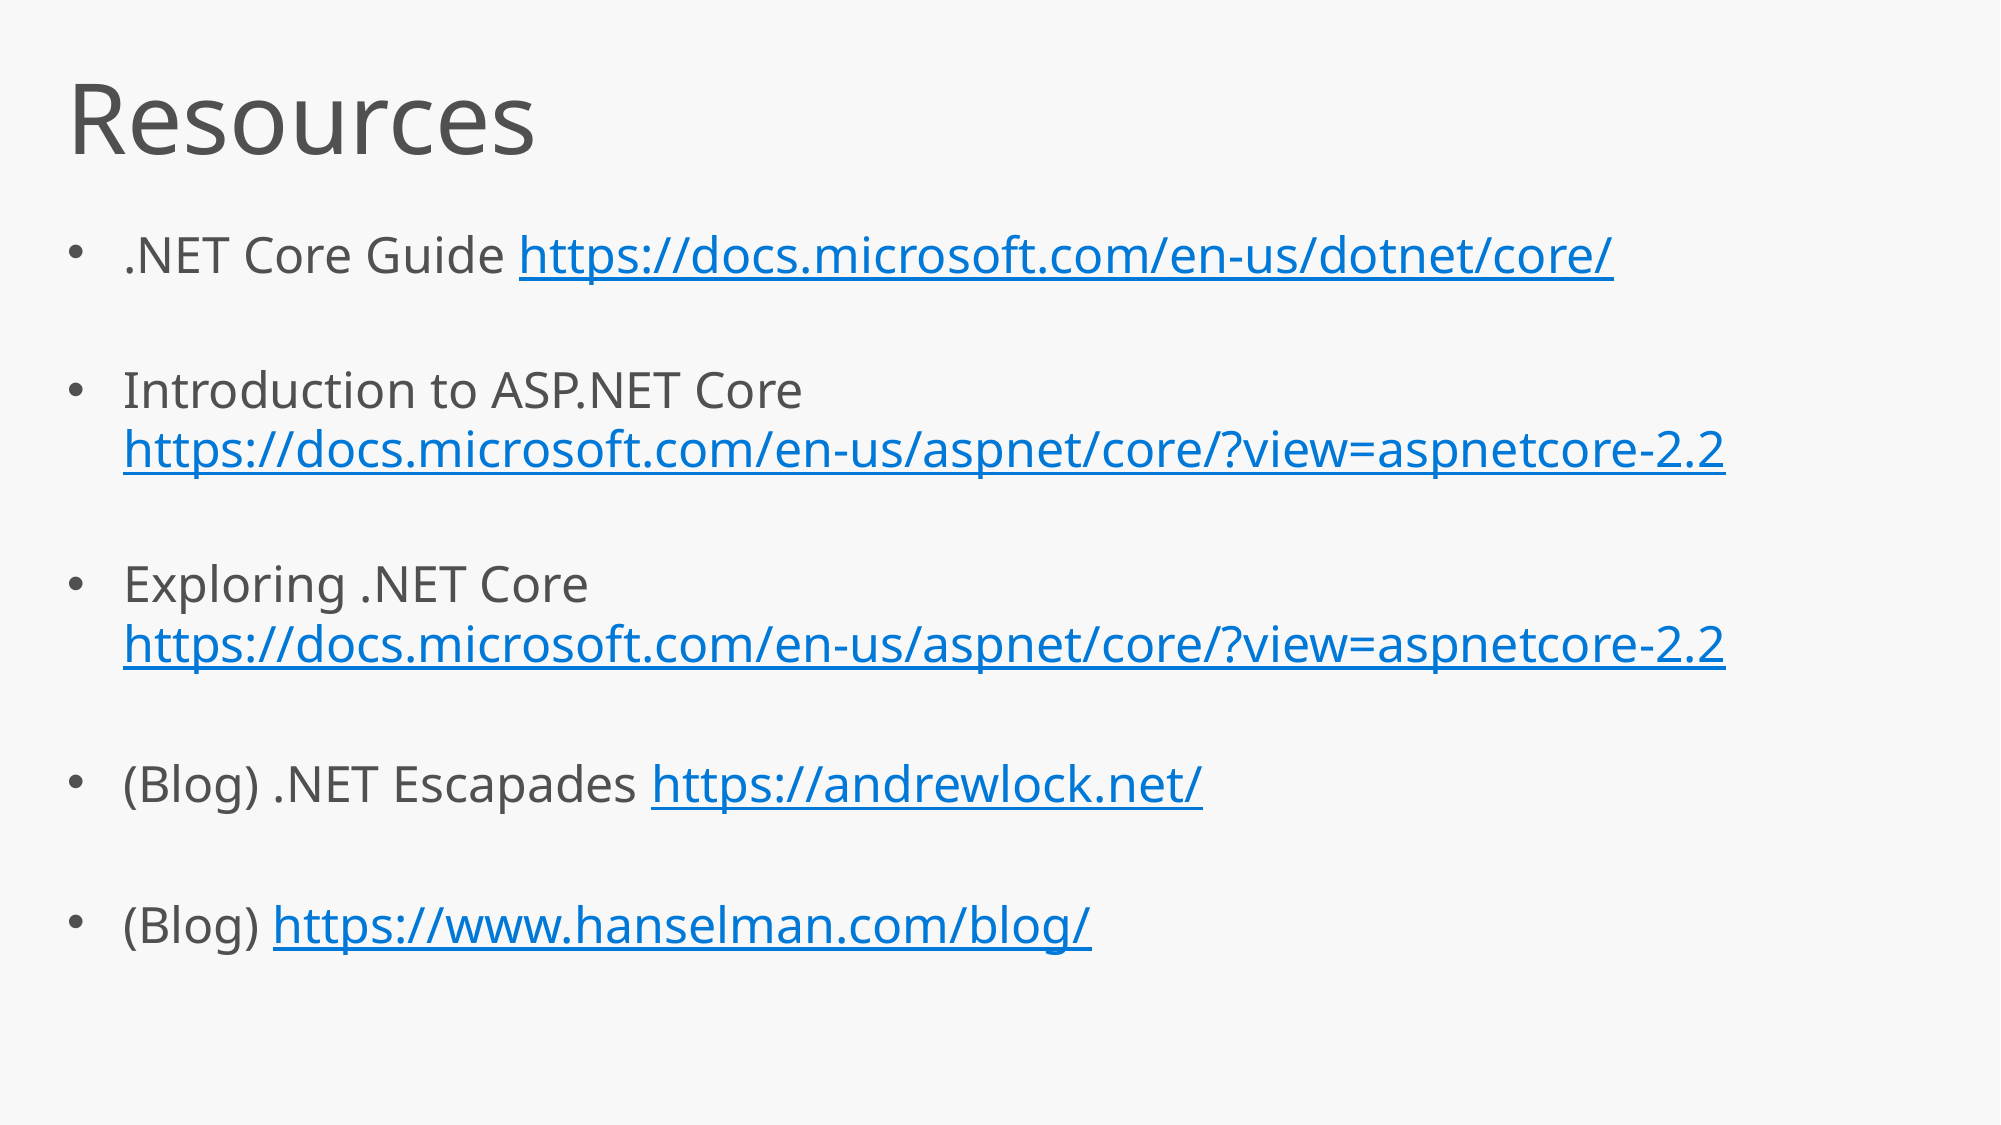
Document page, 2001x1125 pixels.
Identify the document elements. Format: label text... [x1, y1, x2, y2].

text_box Resources [37, 46, 1244, 199]
text_box .NET Core Guide https://docs.microsoft.com/en-us/dotnet/core/ Introduction to ASP.NET Core https://docs.microsoft.com/en-us/aspnet/core/?view=aspnetcore-2.2 Exploring .NET Core https://docs.microsoft.com/en-us/aspnet/core/?view=aspnetcore-2.2 (Blog) .NET Escapades https://andrewlock.net/ (Blog) https://www.hanselman.com/blog/ [37, 200, 1911, 980]
